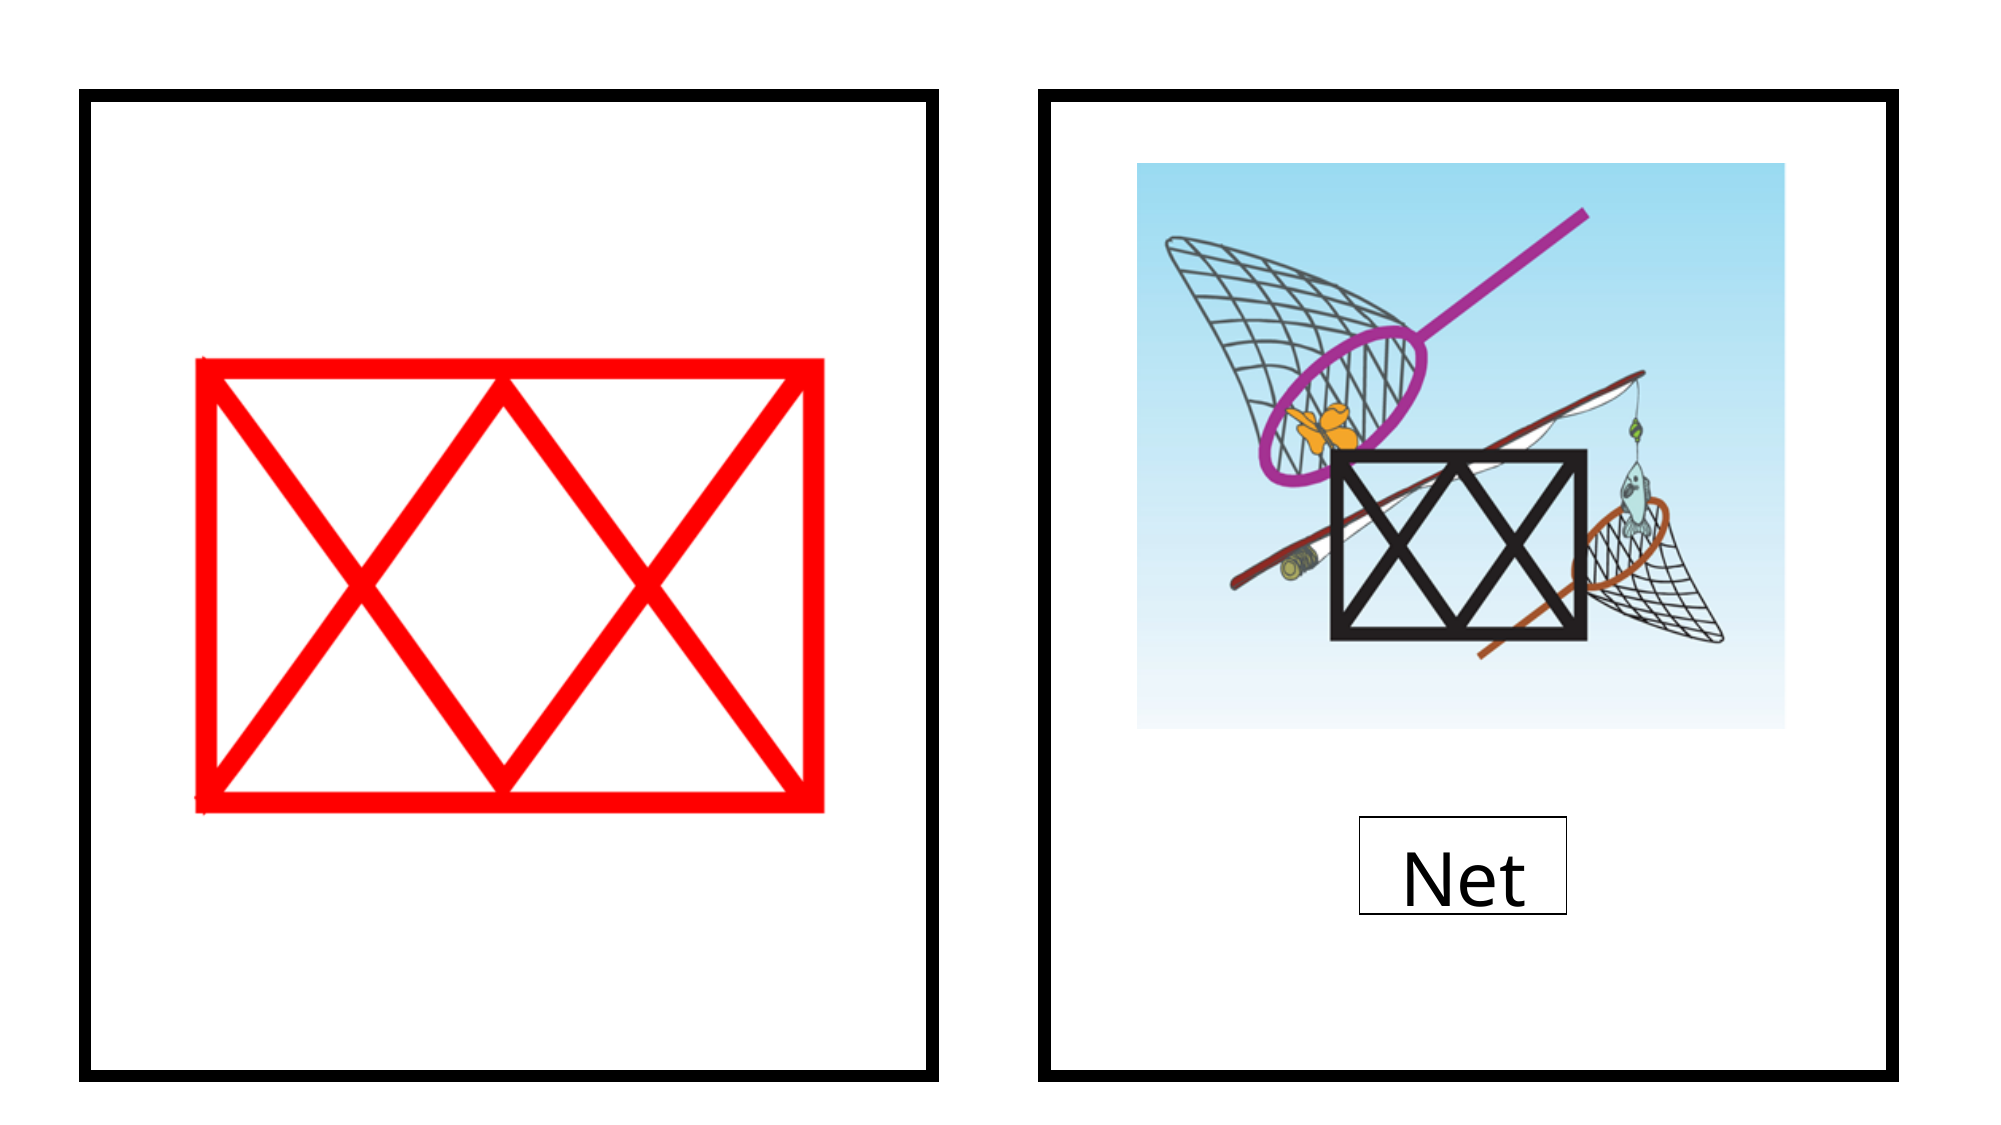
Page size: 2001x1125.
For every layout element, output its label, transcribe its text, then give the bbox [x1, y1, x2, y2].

picture [168, 340, 849, 832]
text_box Net [1359, 817, 1567, 915]
text_box [1044, 95, 1893, 1077]
text_box [84, 95, 934, 1077]
picture [1137, 163, 1788, 729]
